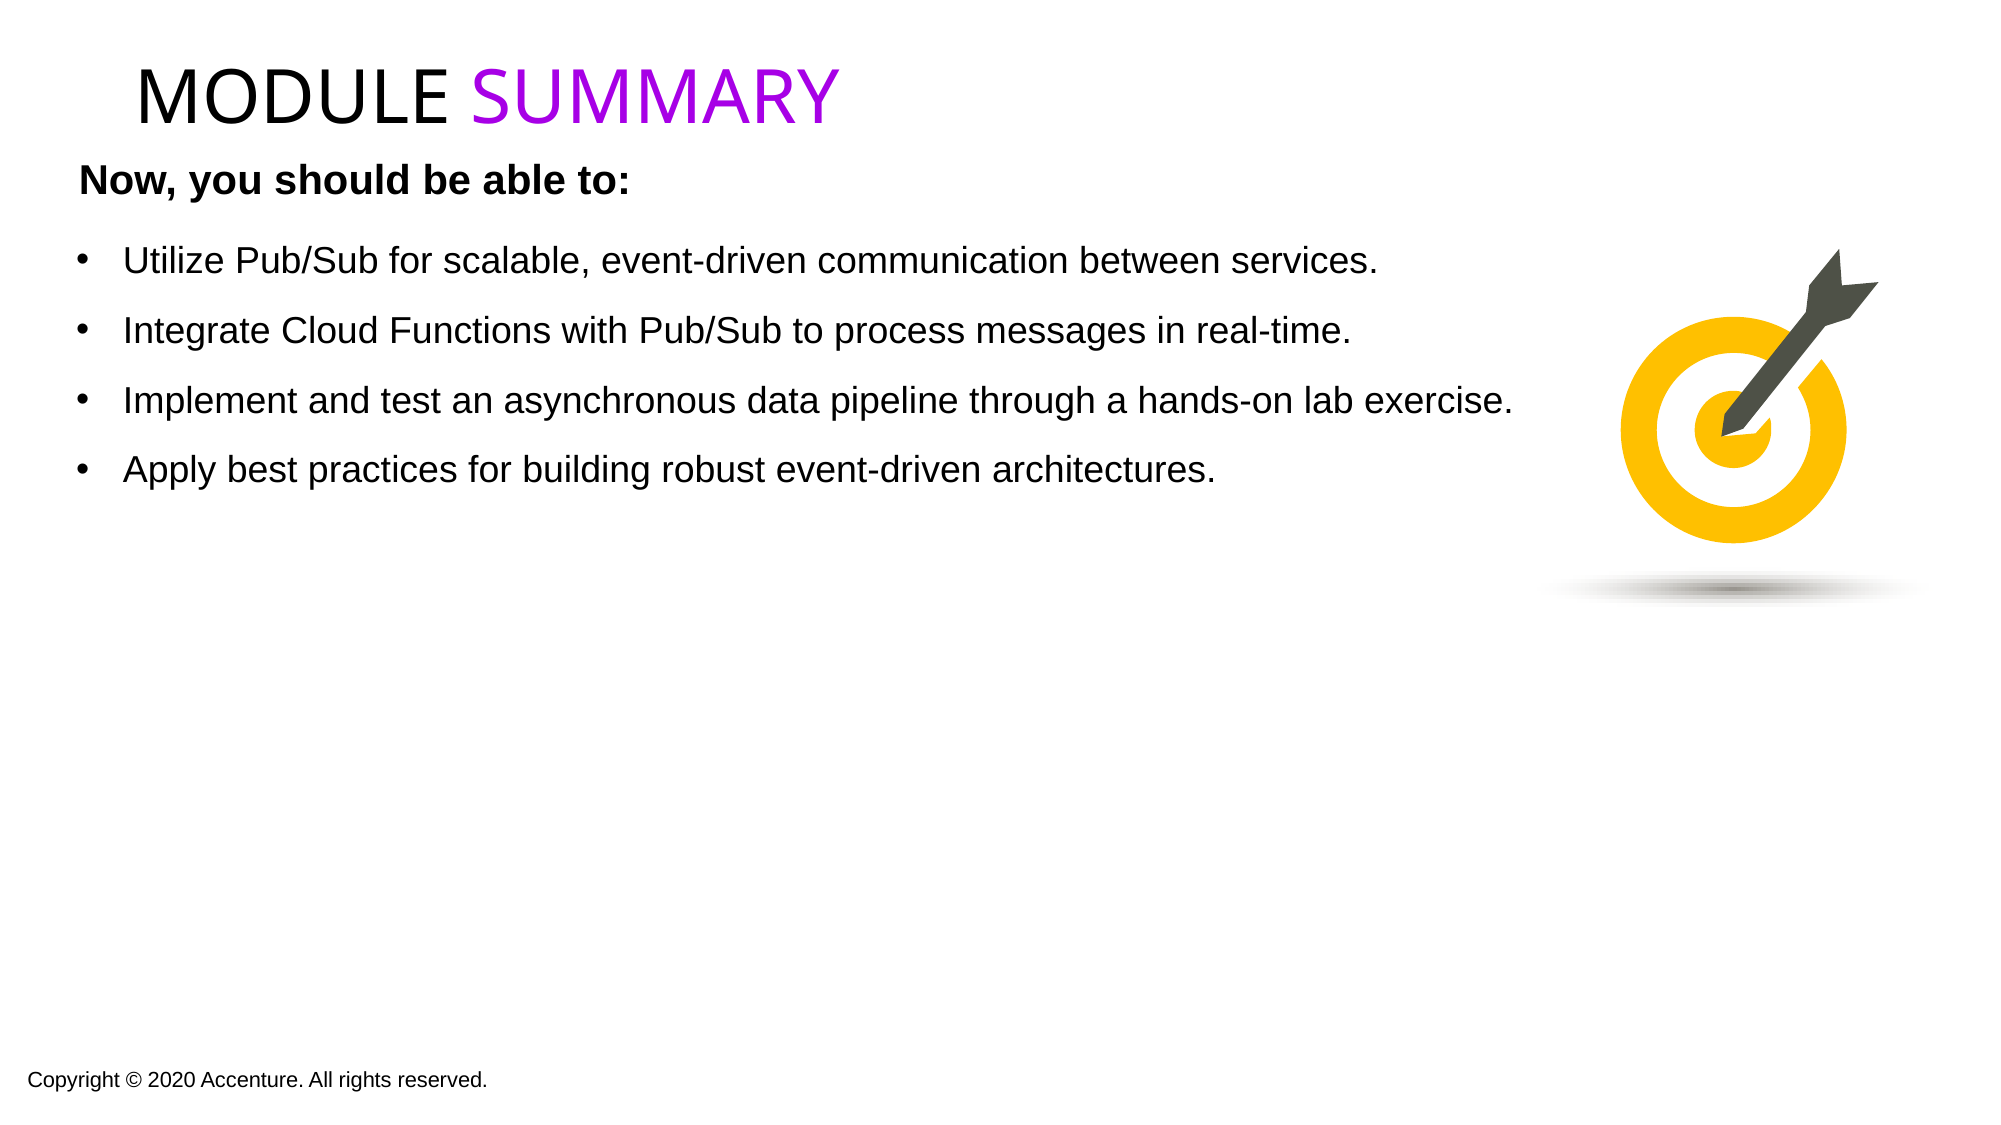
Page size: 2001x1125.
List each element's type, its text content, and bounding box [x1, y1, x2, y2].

picture [1620, 563, 1945, 616]
list Utilize Pub/Sub for scalable, event-driven communication between services. Integrate Cloud Functions with Pub/Sub to process messages in real-time. Implement and test an asynchronous data pipeline through a hands-on lab exercise. Apply best practices for building robust event-driven architectures. [61, 228, 1620, 1060]
